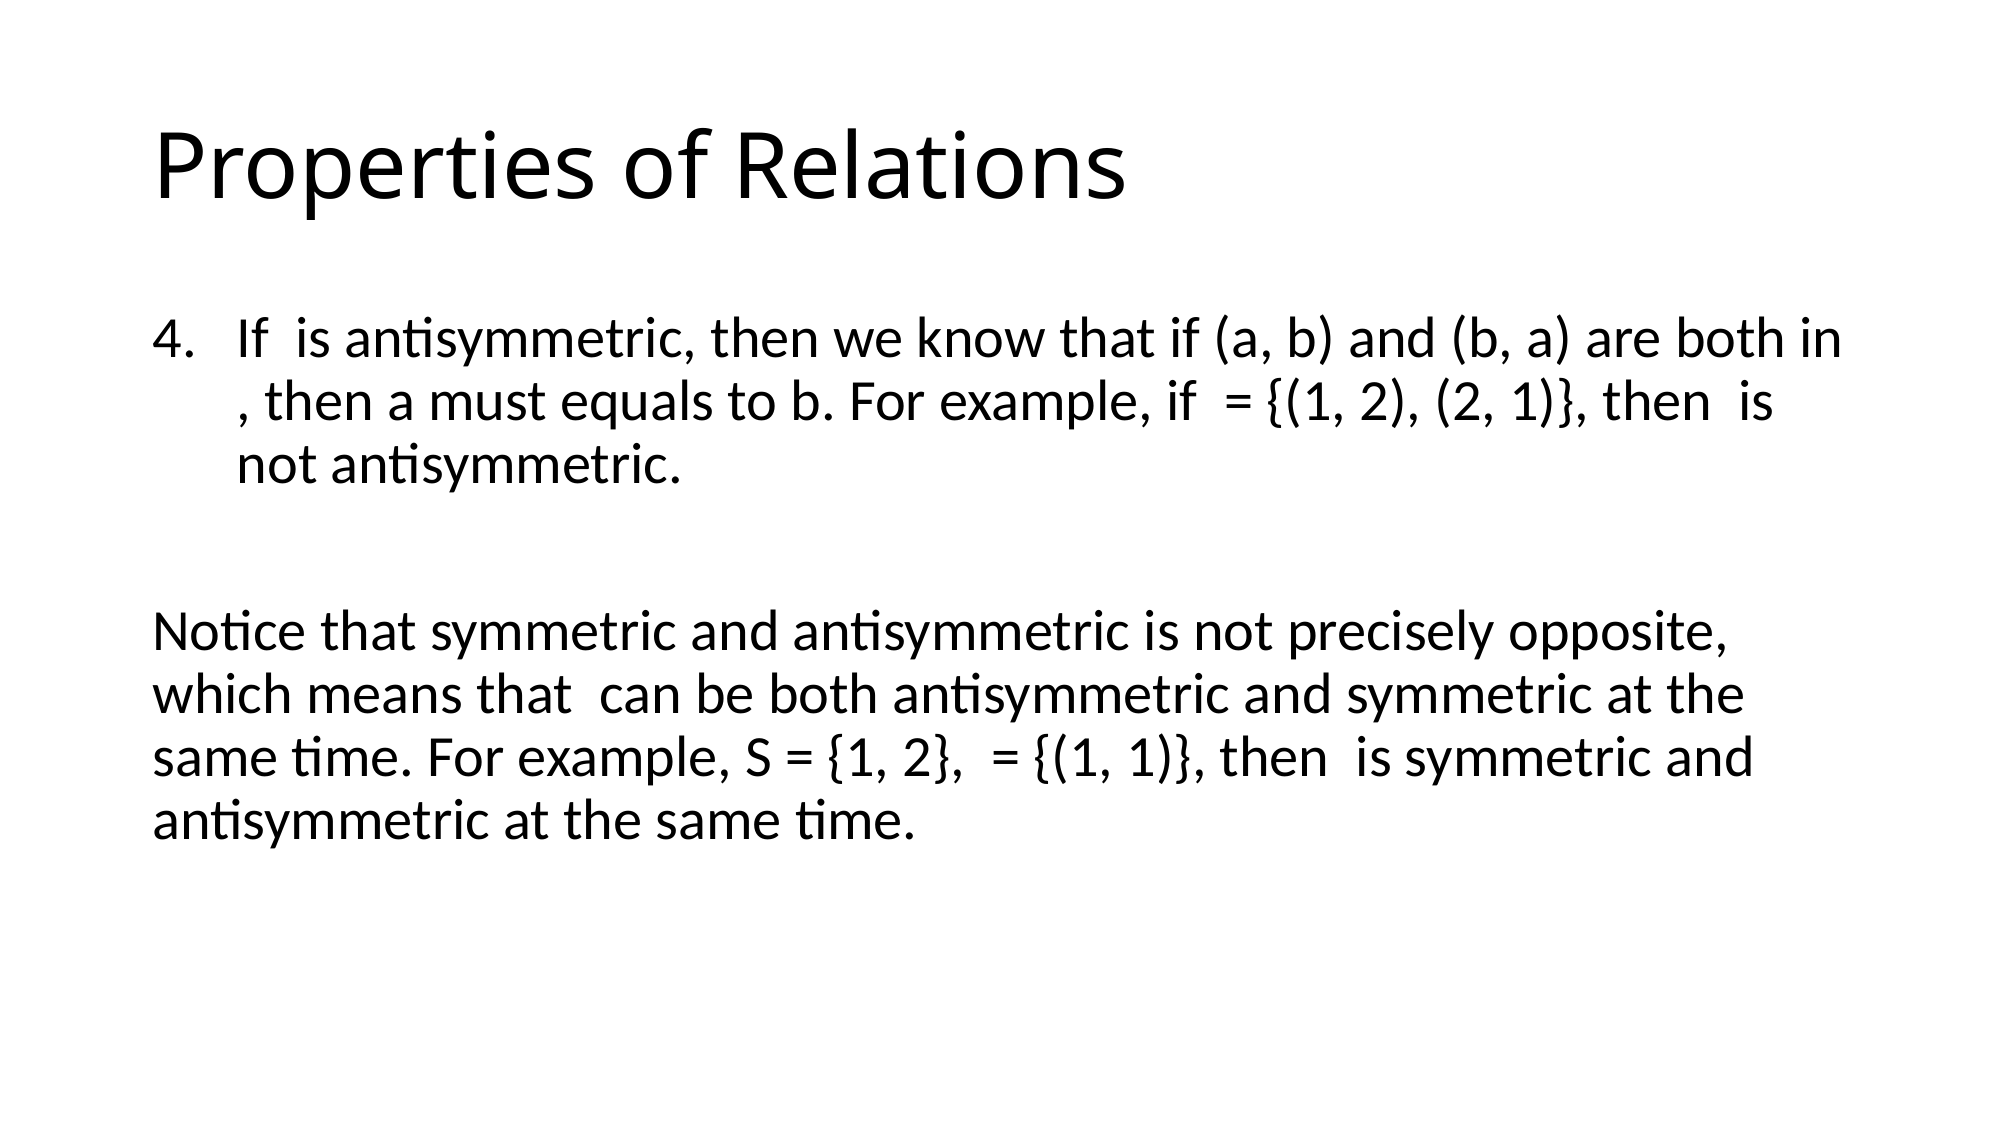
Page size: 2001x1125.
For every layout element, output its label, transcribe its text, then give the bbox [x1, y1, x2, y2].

title Properties of Relations [137, 59, 1863, 278]
